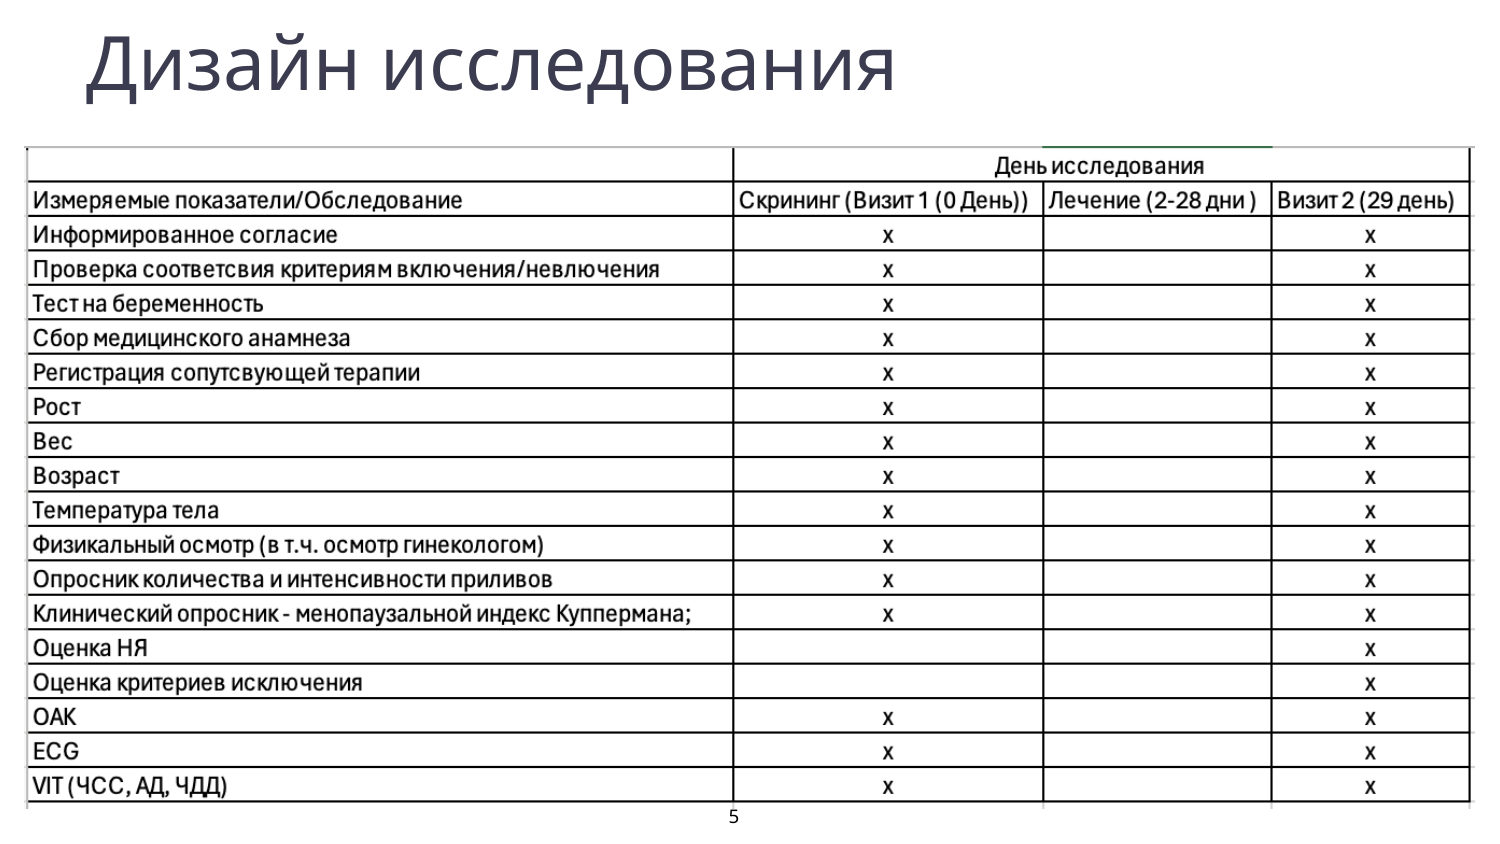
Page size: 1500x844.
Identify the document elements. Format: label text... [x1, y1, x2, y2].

slide_number ‹#› [692, 816, 776, 844]
text_box Дизайн исследования [71, 0, 1472, 120]
picture [24, 145, 1476, 809]
